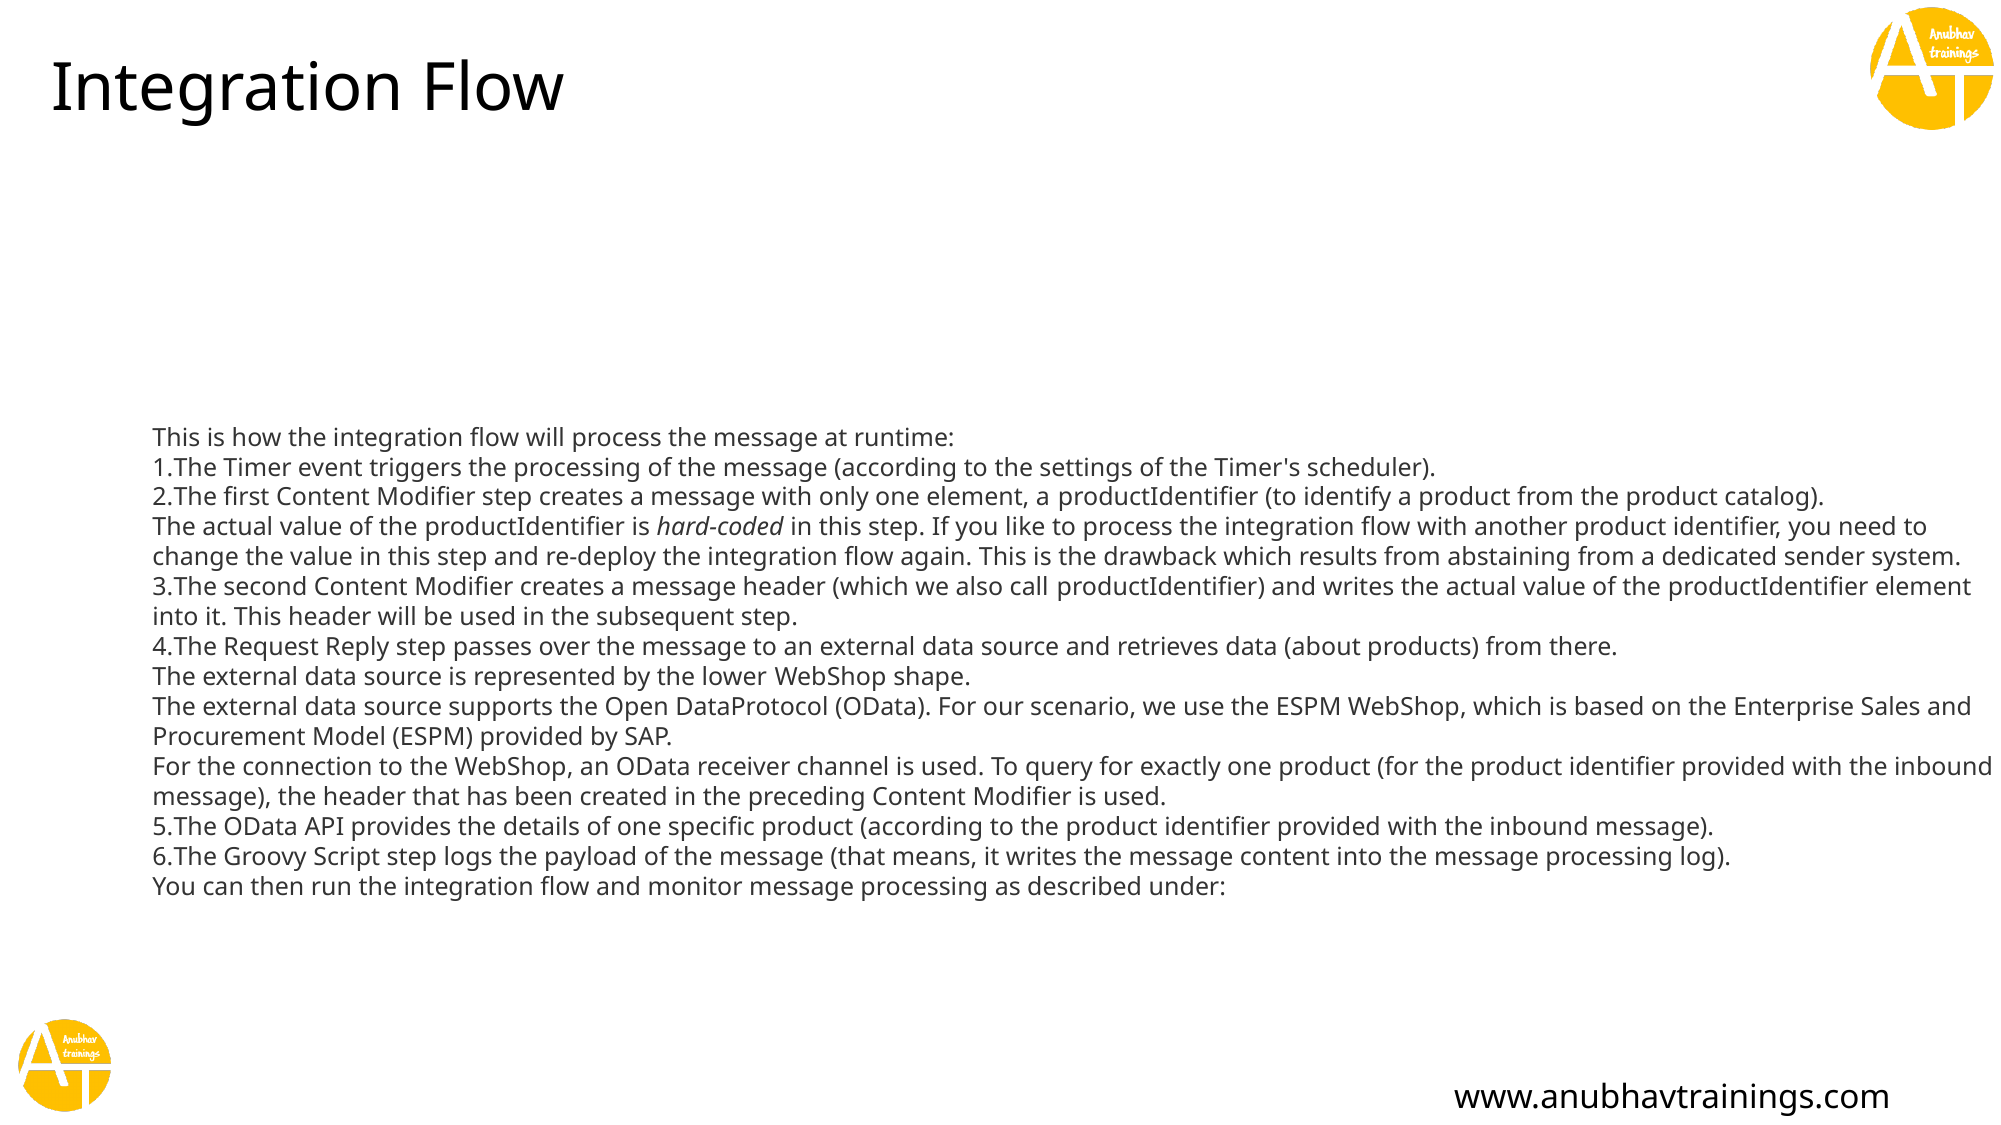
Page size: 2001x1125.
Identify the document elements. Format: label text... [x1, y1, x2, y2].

picture [9, 1013, 116, 1119]
text_box www.anubhavtrainings.com [1439, 1067, 2000, 1123]
picture [1858, 0, 2000, 140]
title Integration Flow [36, 37, 1762, 140]
list This is how the integration flow will process the message at runtime: The Timer event triggers the processing of the message (according to the settings of the Timer's scheduler). The first Content Modifier step creates a message with only one element, a productIdentifier (to identify a product from the product catalog). The actual value of the productIdentifier is hard-coded in this step. If you like to process the integration flow with another product identifier, you need to change the value in this step and re-deploy the integration flow again. This is the drawback which results from abstaining from a dedicated sender system. The second Content Modifier creates a message header (which we also call productIdentifier) and writes the actual value of the productIdentifier element into it. This header will be used in the subsequent step. The Request Reply step passes over the message to an external data source and retrieves data (about products) from there. The external data source is represented by the lower WebShop shape. The external data source supports the Open DataProtocol (OData). For our scenario, we use the ESPM WebShop, which is based on the Enterprise Sales and Procurement Model (ESPM) provided by SAP. For the connection to the WebShop, an OData receiver channel is used. To query for exactly one product (for the product identifier provided with the inbound message), the header that has been created in the preceding Content Modifier is used. The OData API provides the details of one specific product (according to the product identifier provided with the inbound message). The Groovy Script step logs the payload of the message (that means, it writes the message content into the message processing log). You can then run the integration flow and monitor message processing as described under: [137, 309, 2000, 1012]
